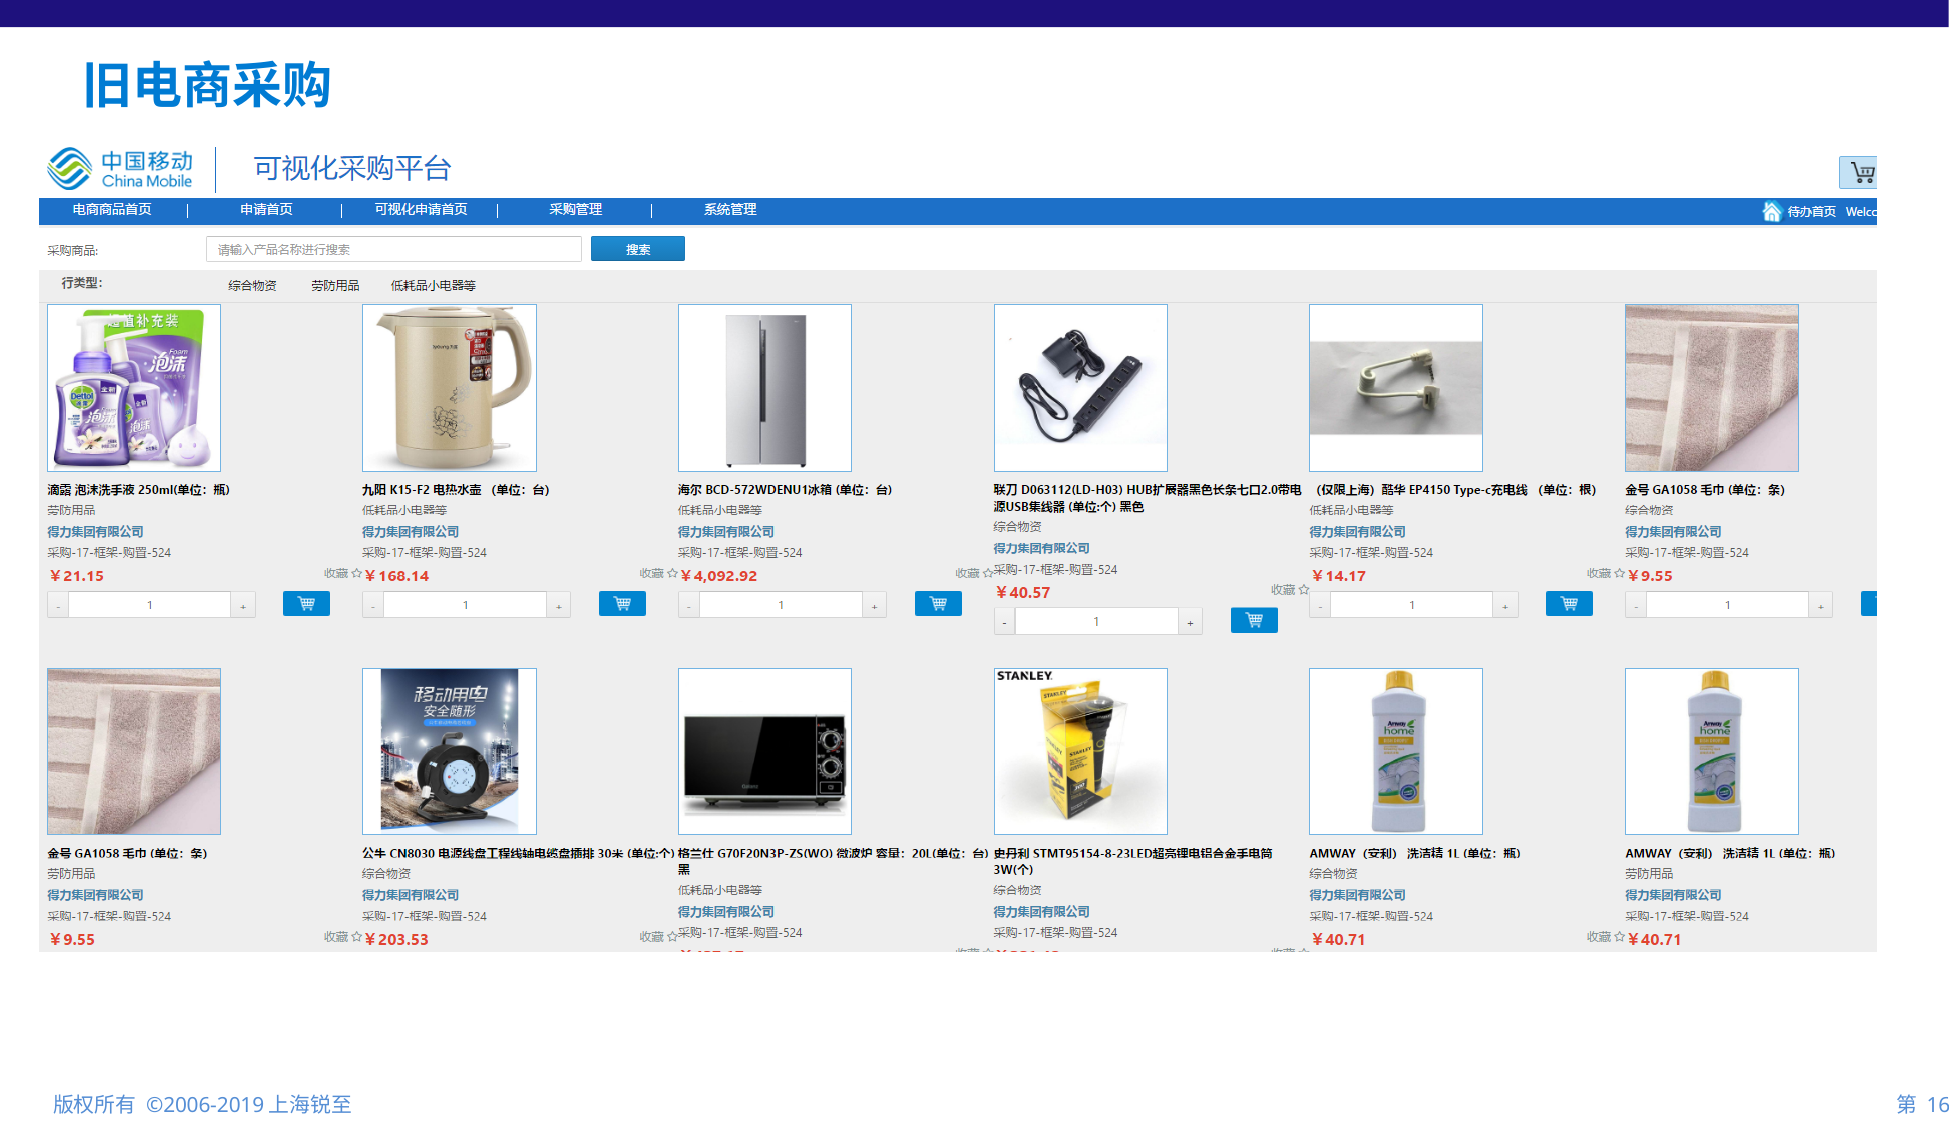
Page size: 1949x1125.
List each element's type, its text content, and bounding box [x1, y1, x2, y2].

text_box 旧电商采购 [67, 46, 977, 122]
picture [39, 137, 1878, 953]
